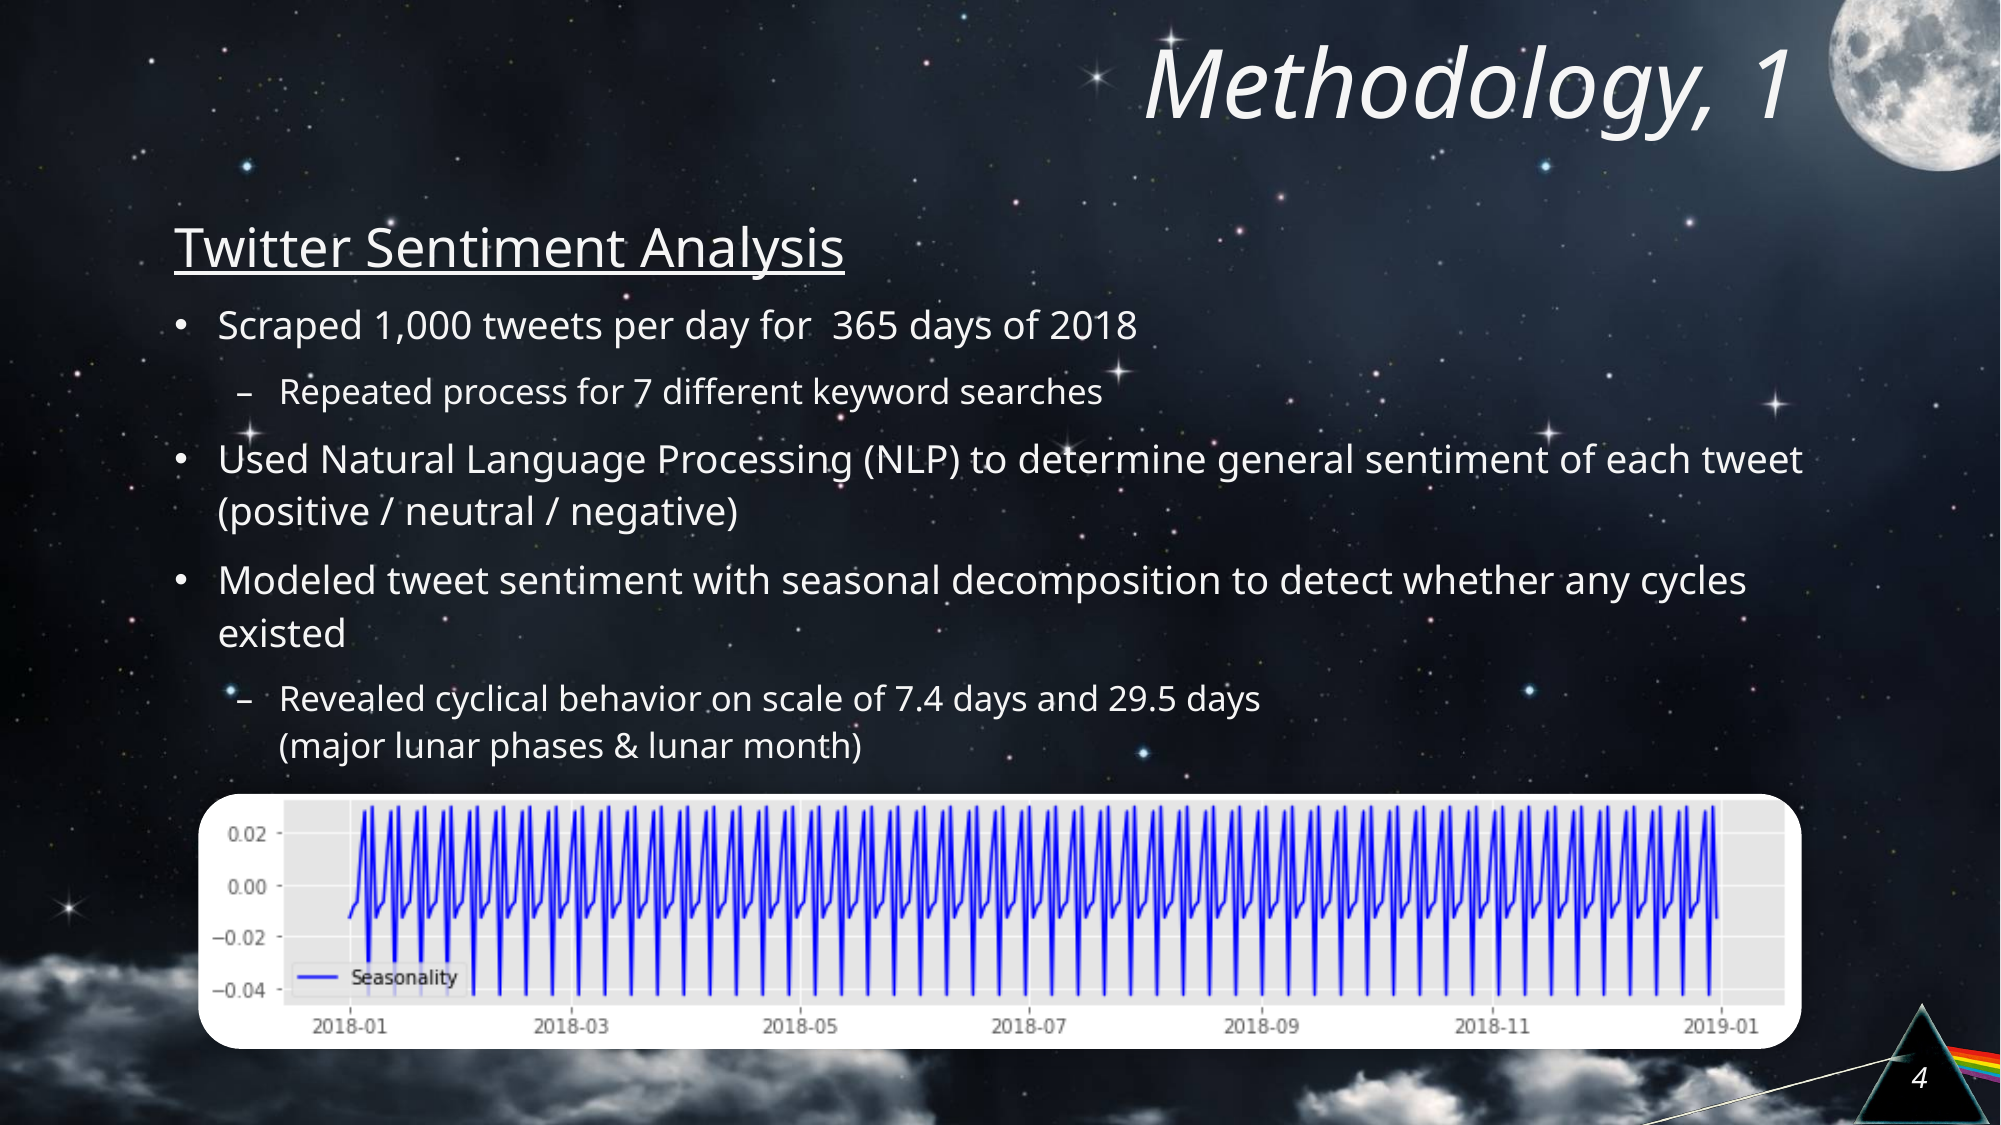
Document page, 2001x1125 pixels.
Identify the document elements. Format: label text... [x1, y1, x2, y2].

picture [0, 0, 2001, 1125]
title Methodology, 1 [353, 28, 1814, 148]
slide_number 4 [1880, 1048, 1959, 1109]
list Twitter Sentiment Analysis Scraped 1,000 tweets per day for 365 days of 2018 Repeated process for 7 different keyword searches Used Natural Language Processing (NLP) to determine general sentiment of each tweet (positive / neutral / negative) Modeled tweet sentiment with seasonal decomposition to detect whether any cycles existed Revealed cyclical behavior on scale of 7.4 days and 29.5 days (major lunar phases & lunar month) [159, 197, 1841, 794]
